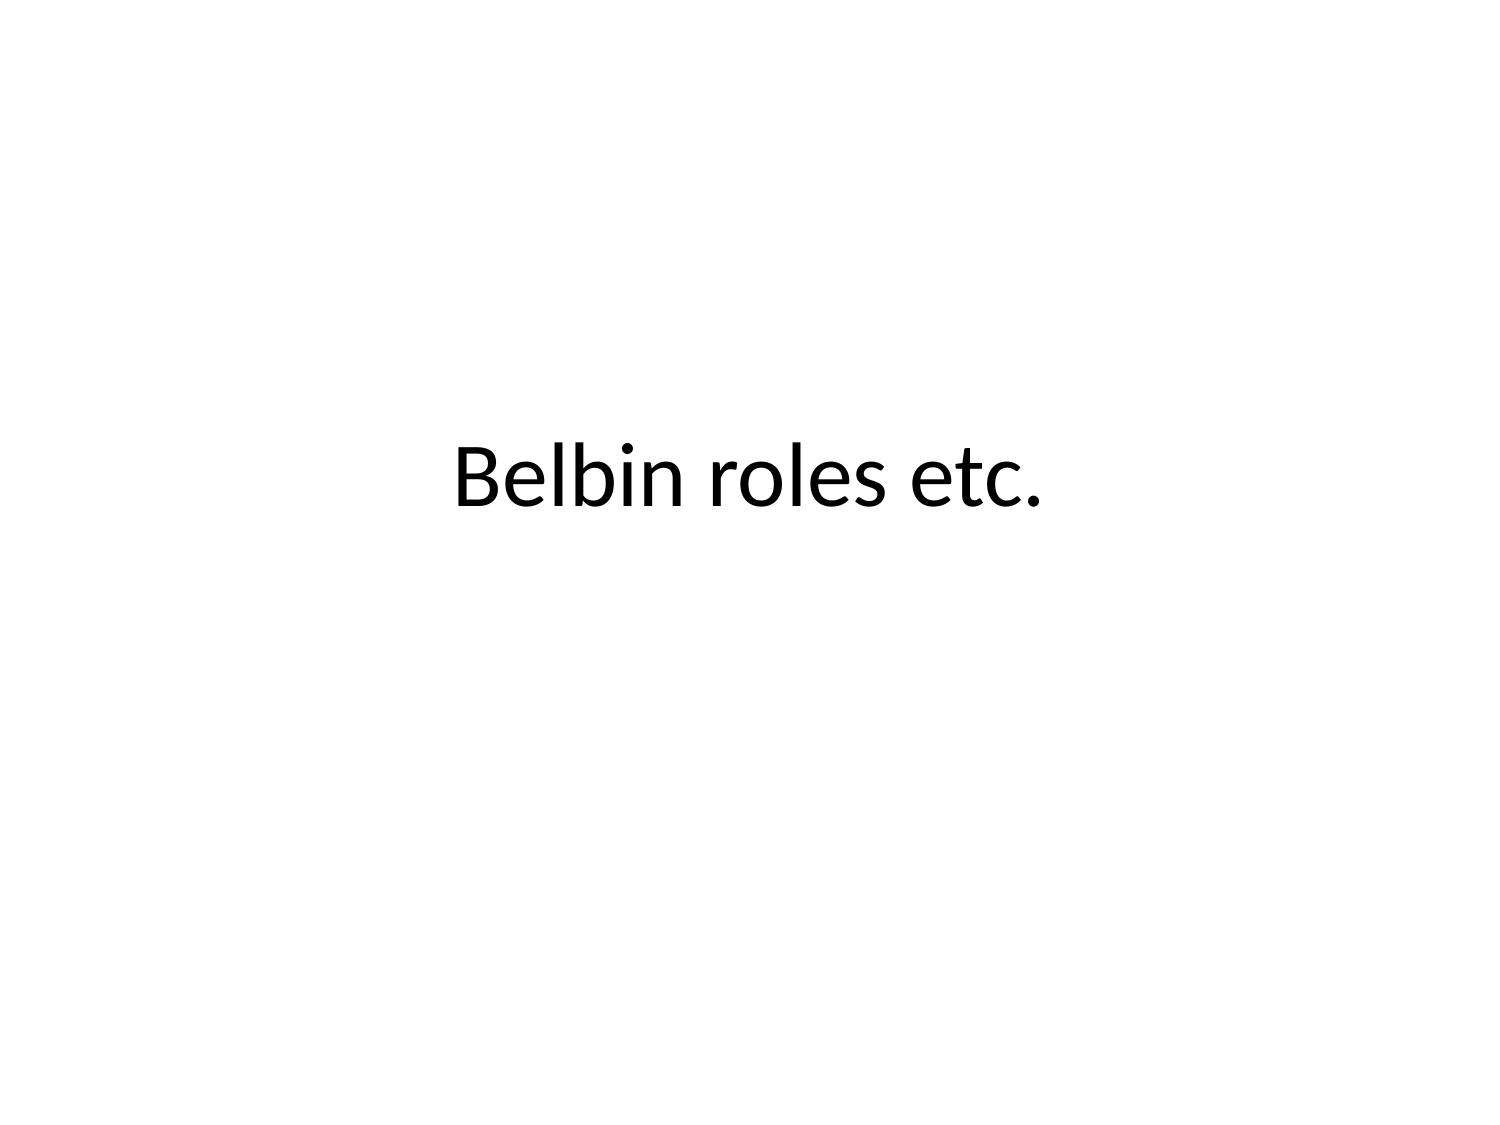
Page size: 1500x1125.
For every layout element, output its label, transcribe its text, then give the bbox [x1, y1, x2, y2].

title Belbin roles etc. [112, 349, 1388, 591]
